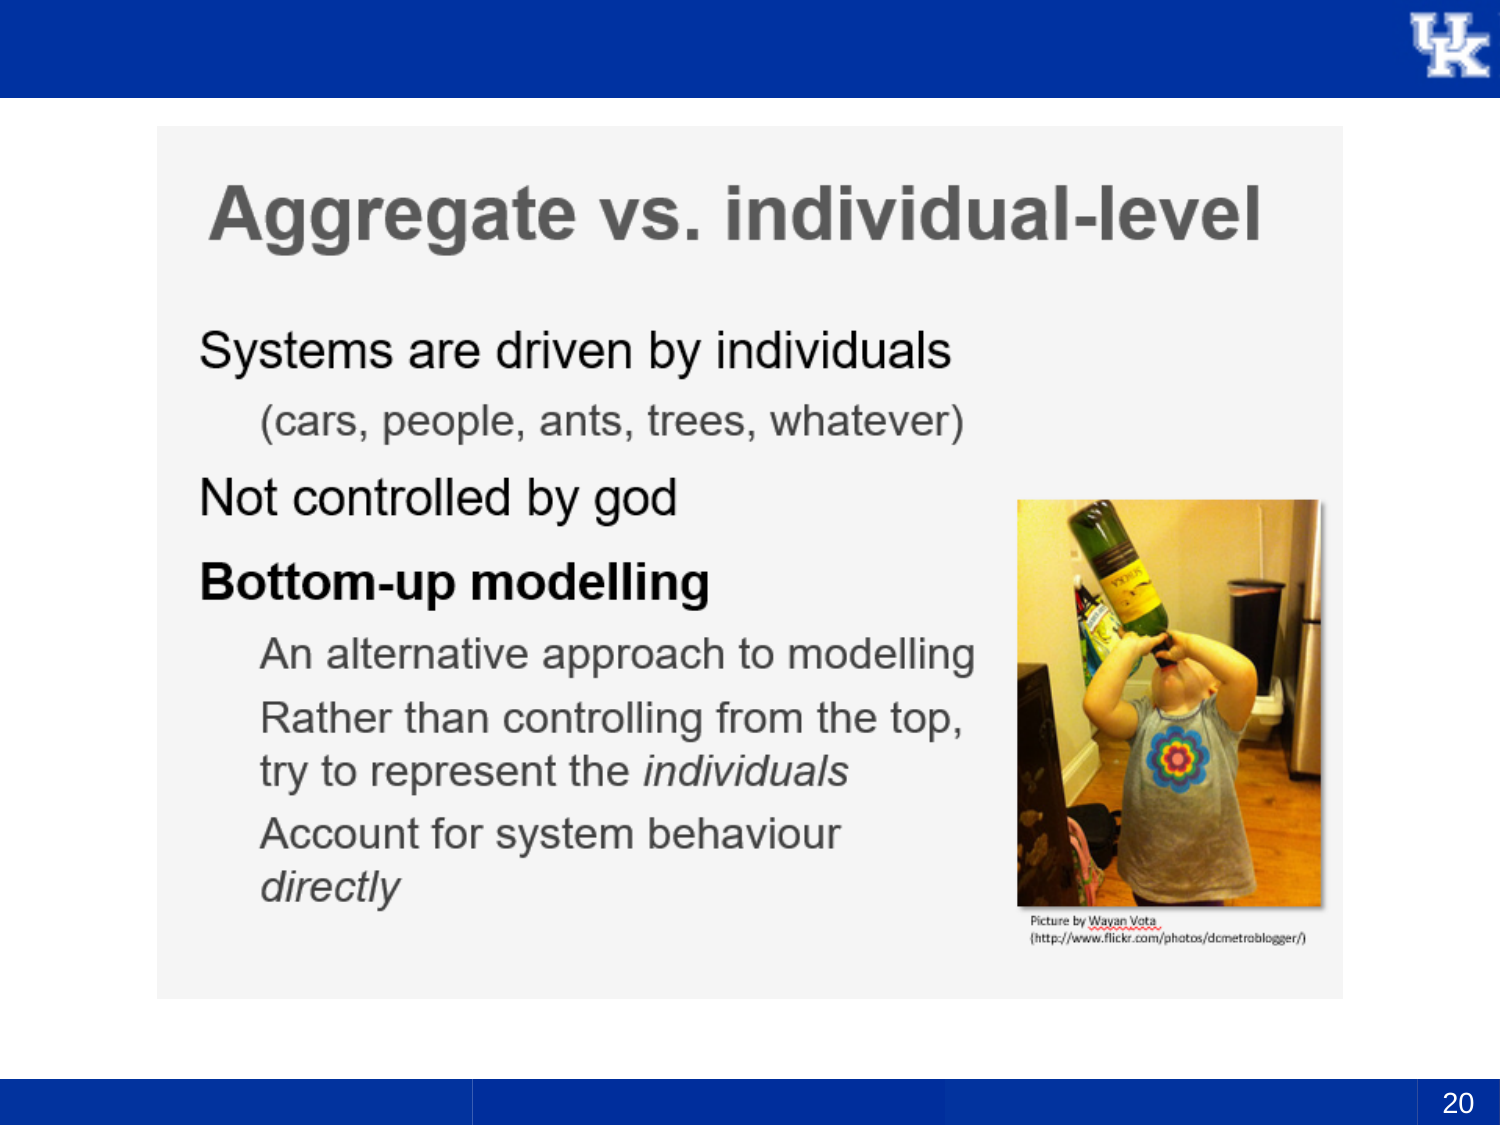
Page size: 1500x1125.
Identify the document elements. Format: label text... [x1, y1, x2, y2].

slide_number 20 [1417, 1079, 1500, 1125]
picture [157, 126, 1343, 999]
picture [0, 0, 1500, 98]
